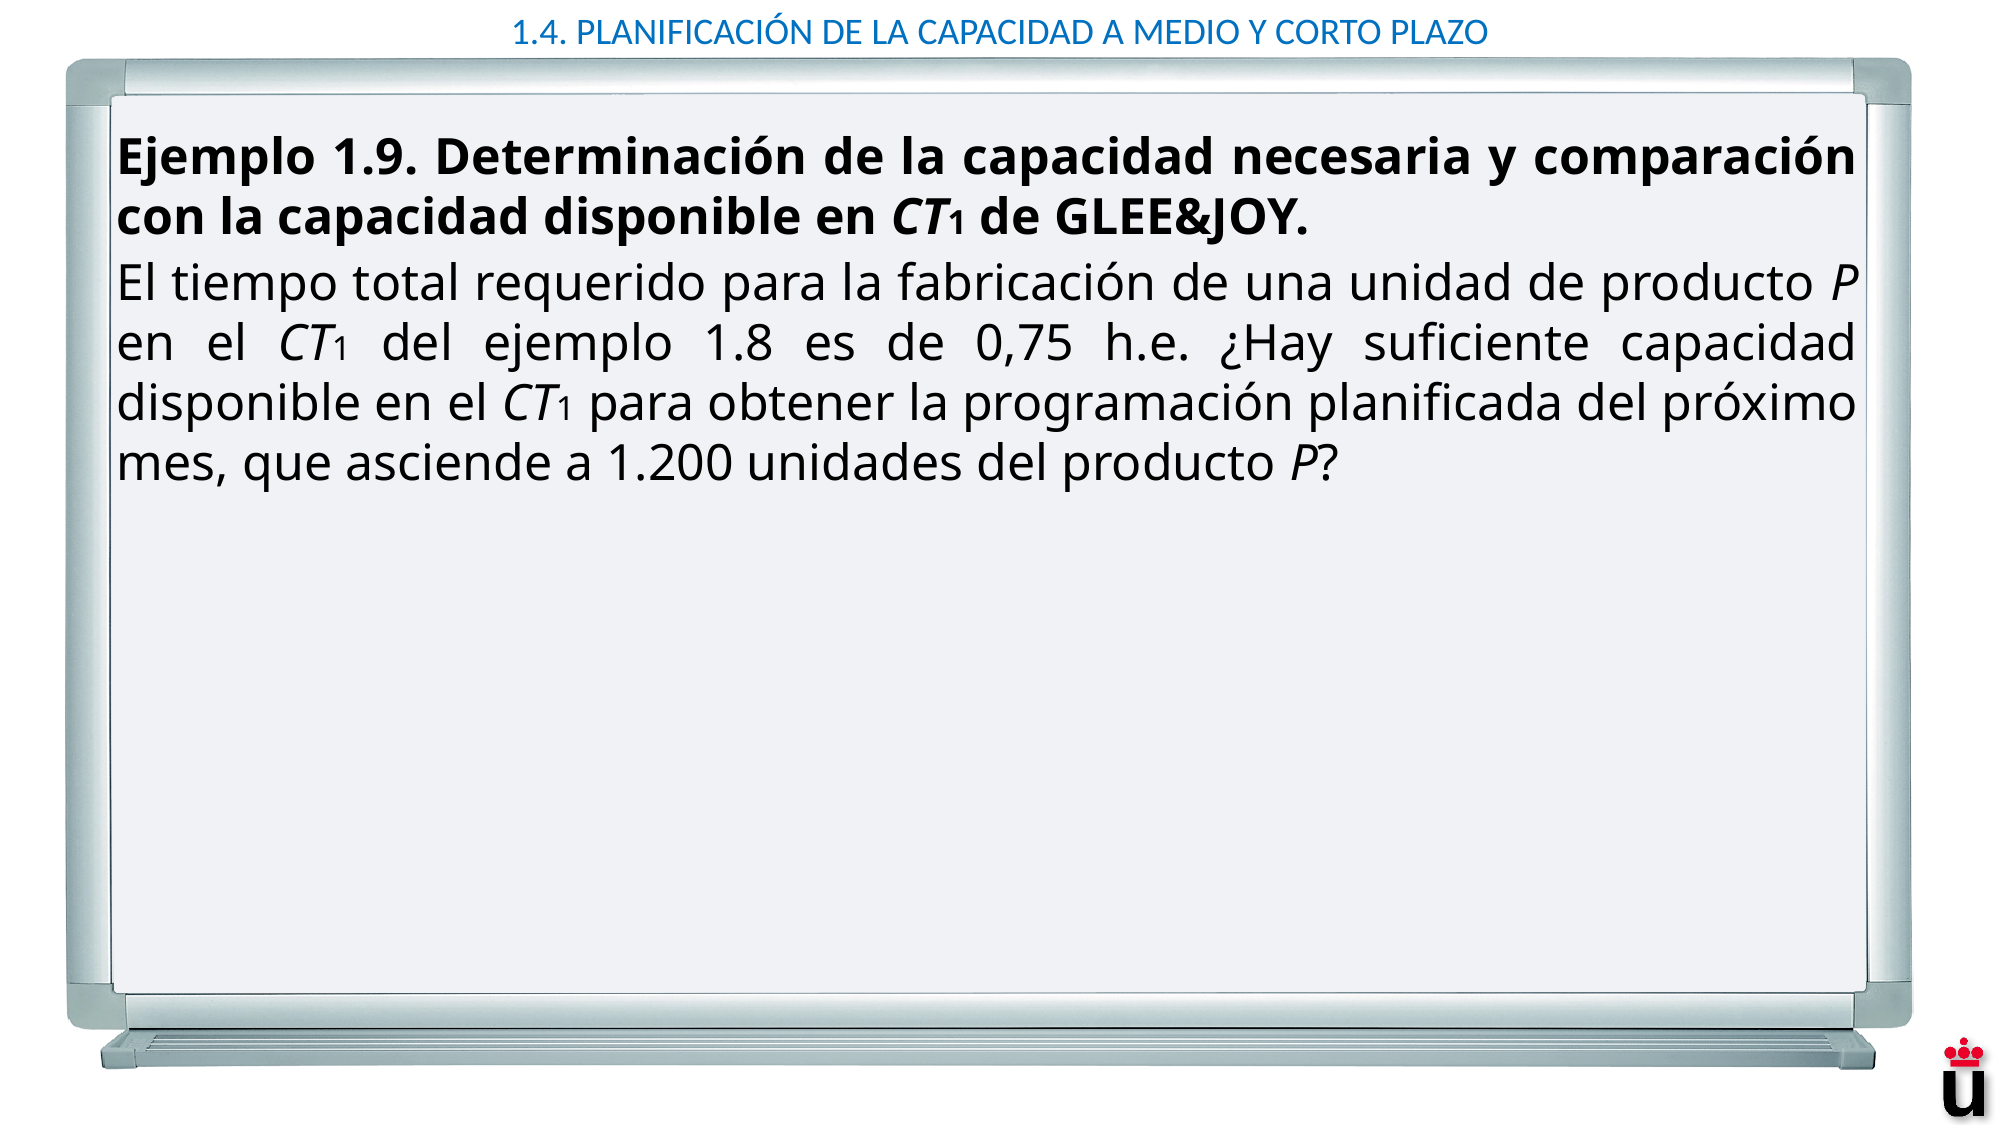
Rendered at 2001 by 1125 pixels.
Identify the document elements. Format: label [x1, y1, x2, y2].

text_box [102, 116, 1874, 498]
text_box [0, 0, 2000, 60]
picture [0, 0, 2001, 1125]
